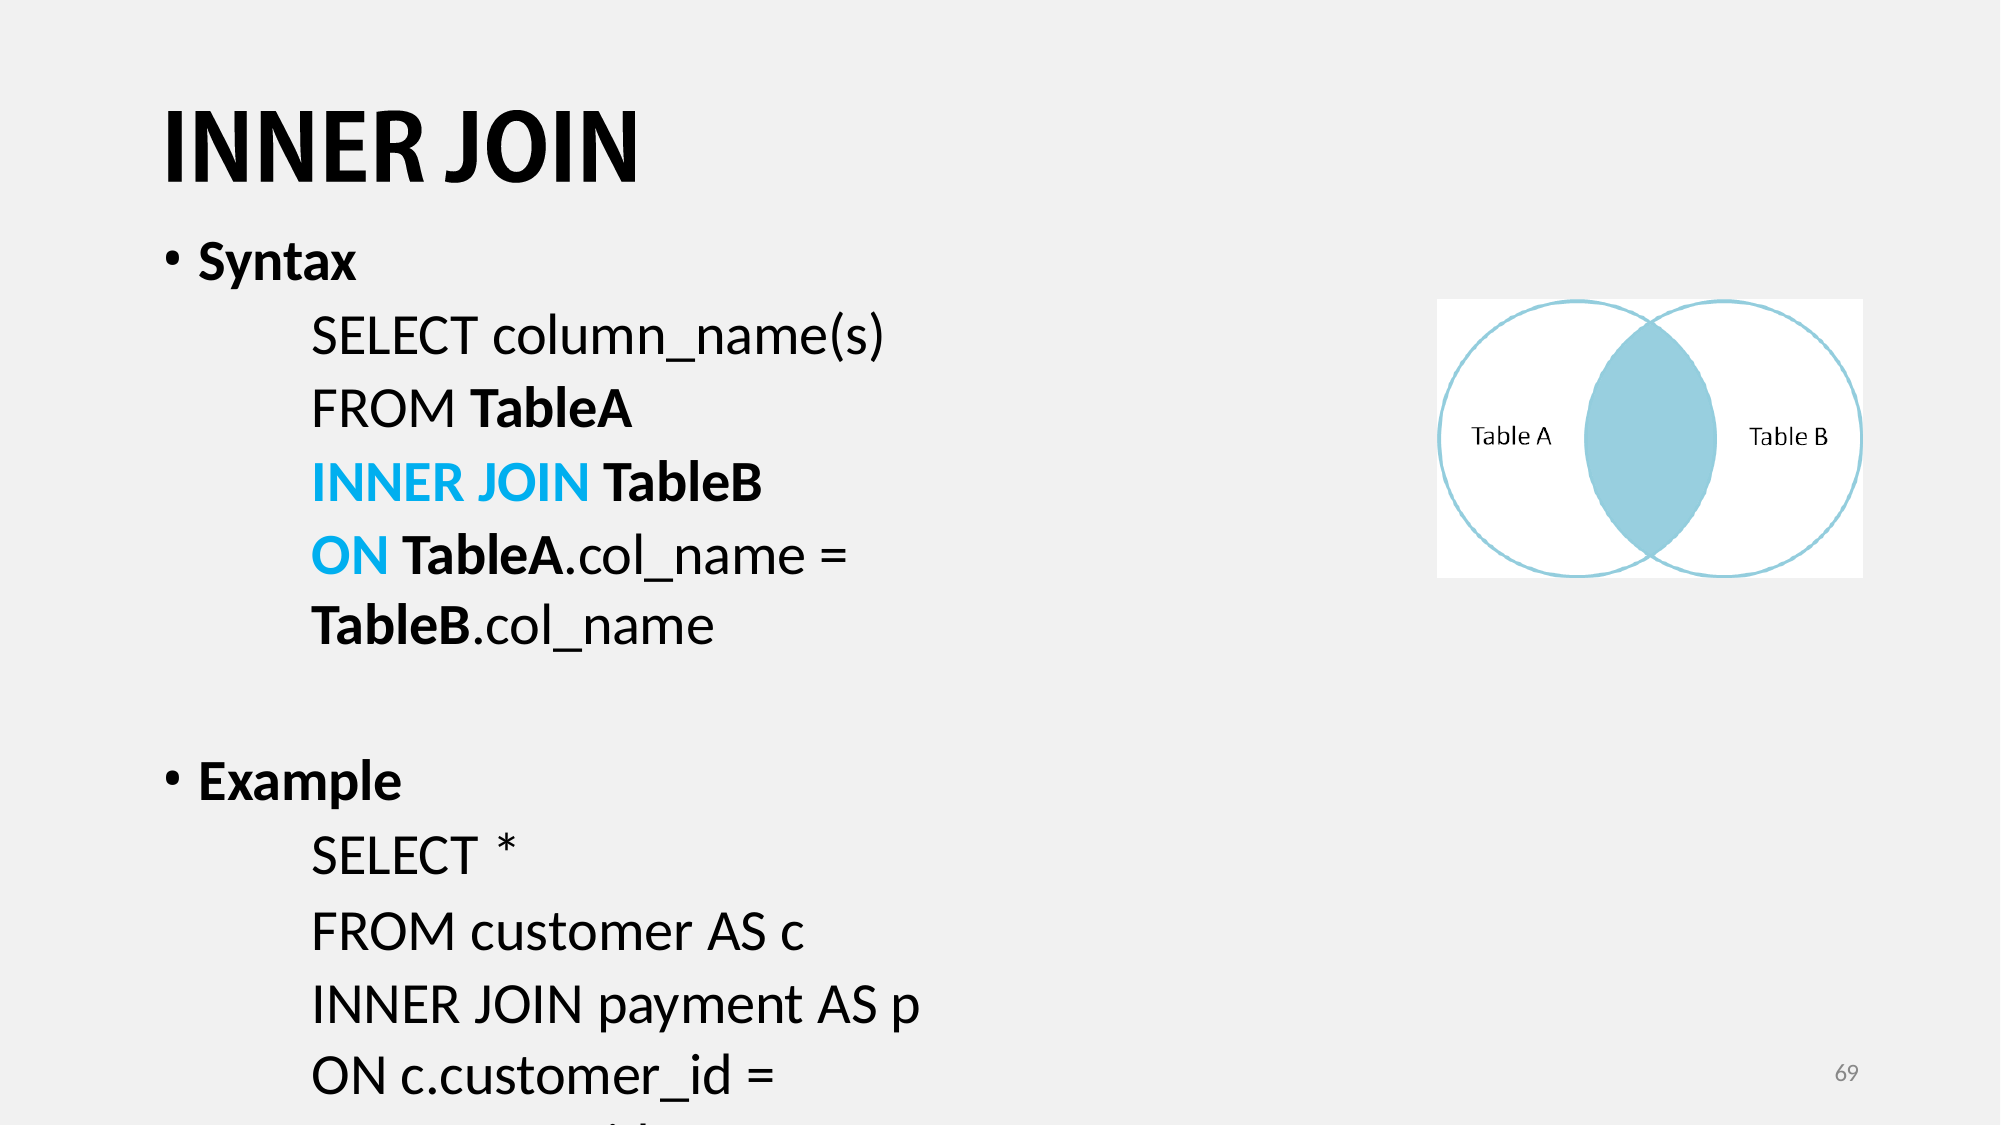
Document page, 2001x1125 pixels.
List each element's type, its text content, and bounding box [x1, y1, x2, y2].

slide_number 69 [1802, 1060, 1863, 1100]
picture [1437, 299, 1863, 578]
text_box Syntax SELECT column_name(s) FROM TableA INNER JOIN TableB ON TableA.col_name = TableB.col_name Example SELECT * FROM customer AS c INNER JOIN payment AS p ON c.customer_id = p.customer_id [159, 217, 1278, 1125]
picture [161, 92, 690, 209]
